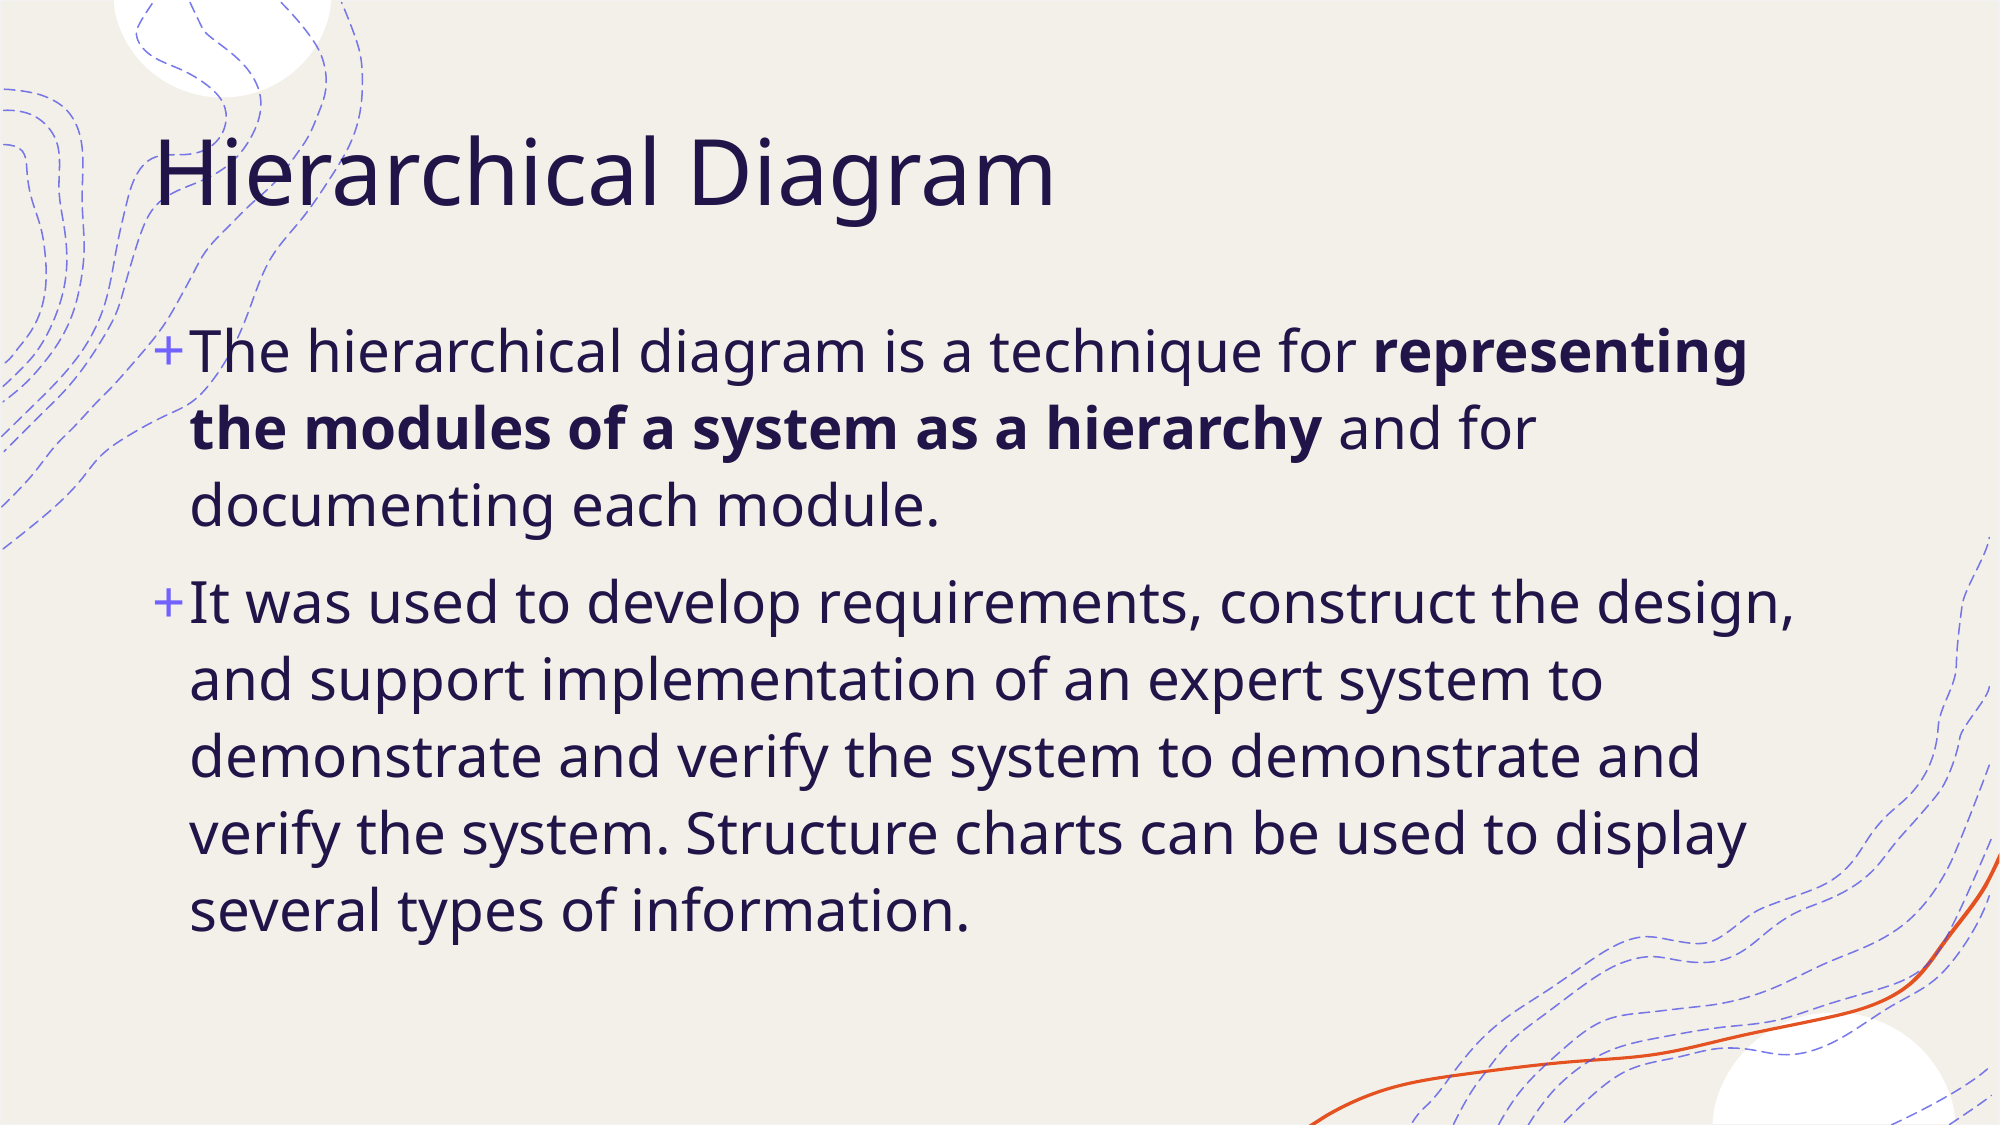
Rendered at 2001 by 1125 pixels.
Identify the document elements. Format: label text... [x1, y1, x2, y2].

title Hierarchical Diagram [137, 59, 1863, 278]
list The hierarchical diagram is a technique for representing the modules of a system as a hierarchy and for documenting each module. It was used to develop requirements, construct the design, and support implementation of an expert system to demonstrate and verify the system to demonstrate and verify the system. Structure charts can be used to display several types of information. [137, 299, 1863, 1014]
